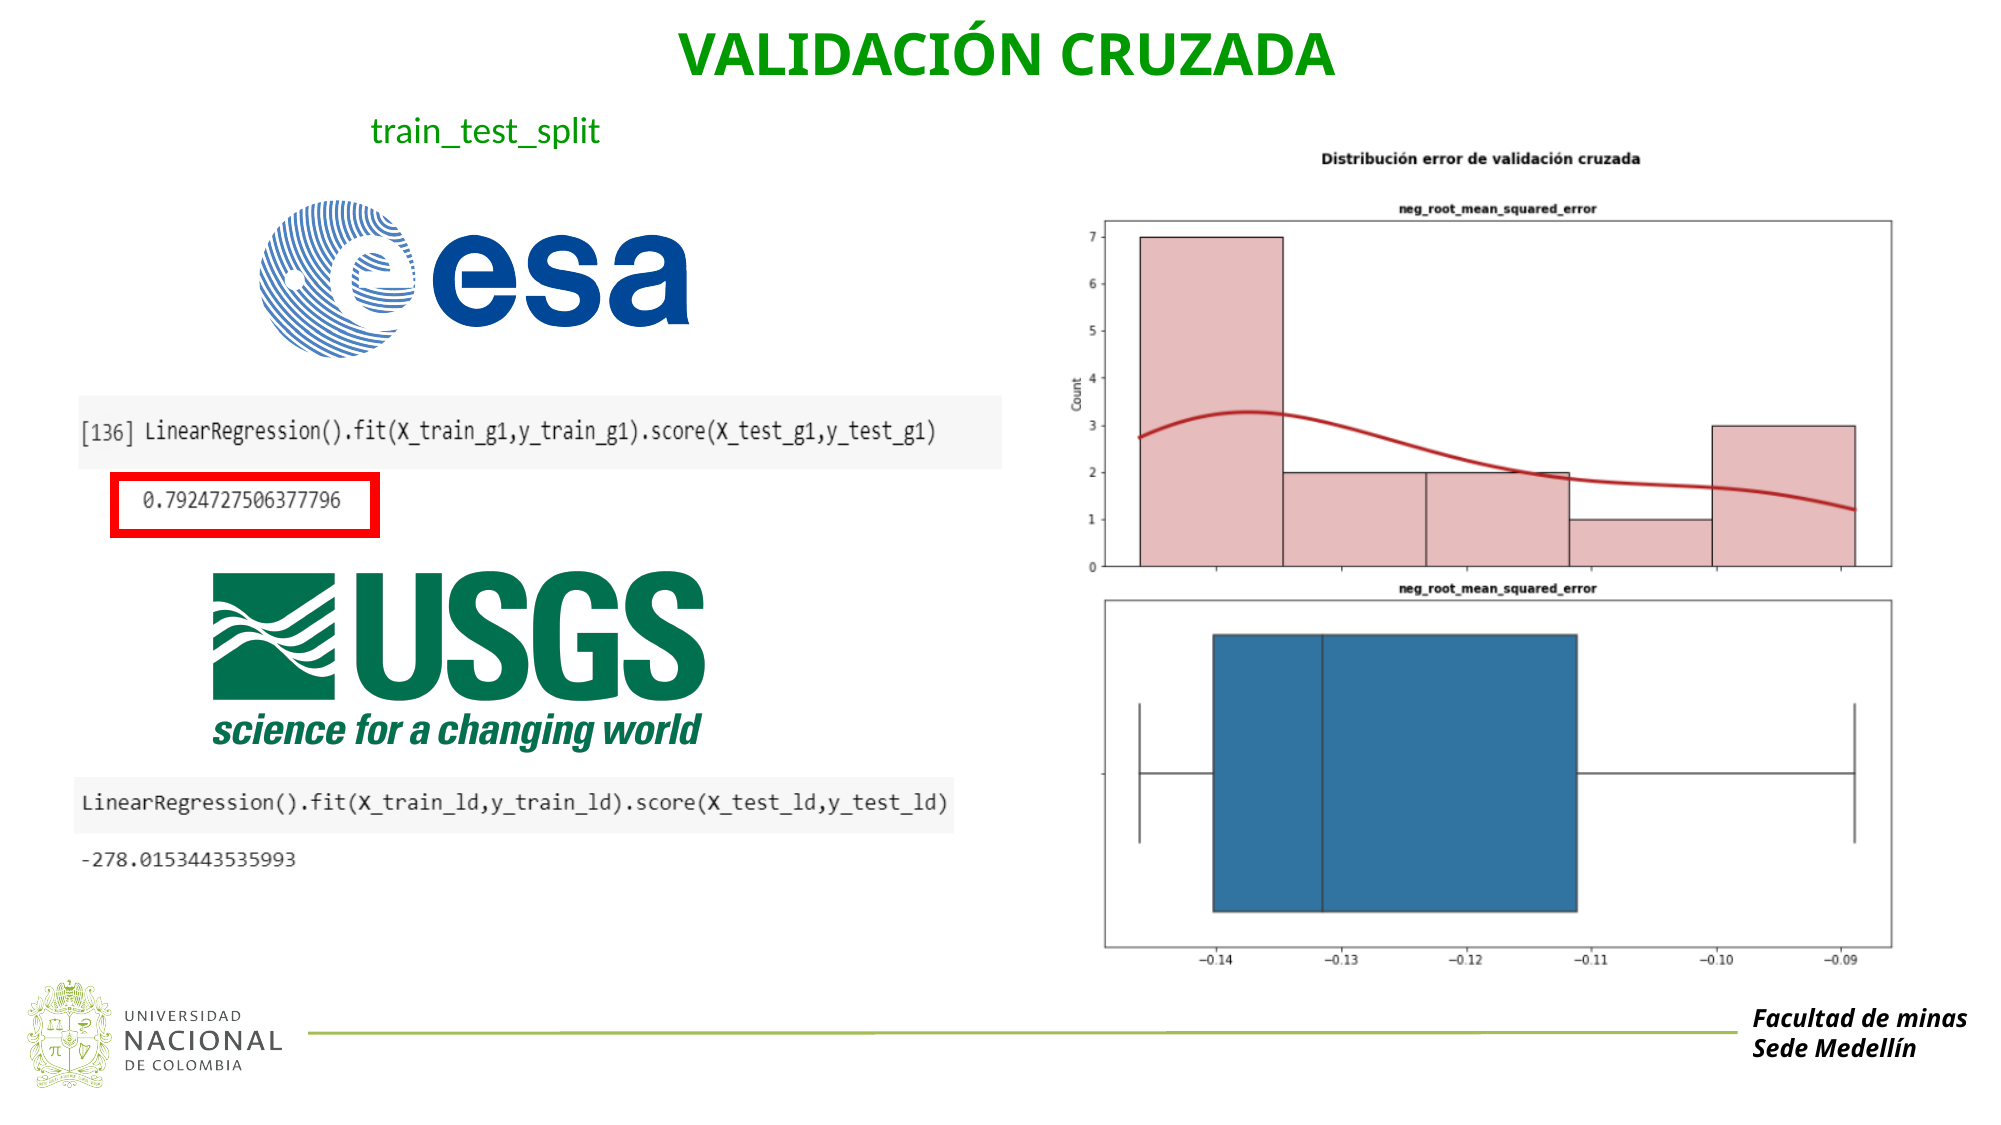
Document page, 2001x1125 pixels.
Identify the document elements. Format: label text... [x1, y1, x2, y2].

picture [234, 188, 714, 379]
picture [74, 777, 954, 893]
picture [0, 952, 309, 1115]
picture [1066, 143, 1902, 975]
text_box VALIDACIÓN CRUZADA [664, 9, 1351, 95]
picture [196, 557, 719, 766]
text_box Facultad de minas Sede Medellín [1737, 995, 1983, 1070]
text_box train_test_split [355, 98, 617, 159]
picture [74, 387, 1002, 544]
